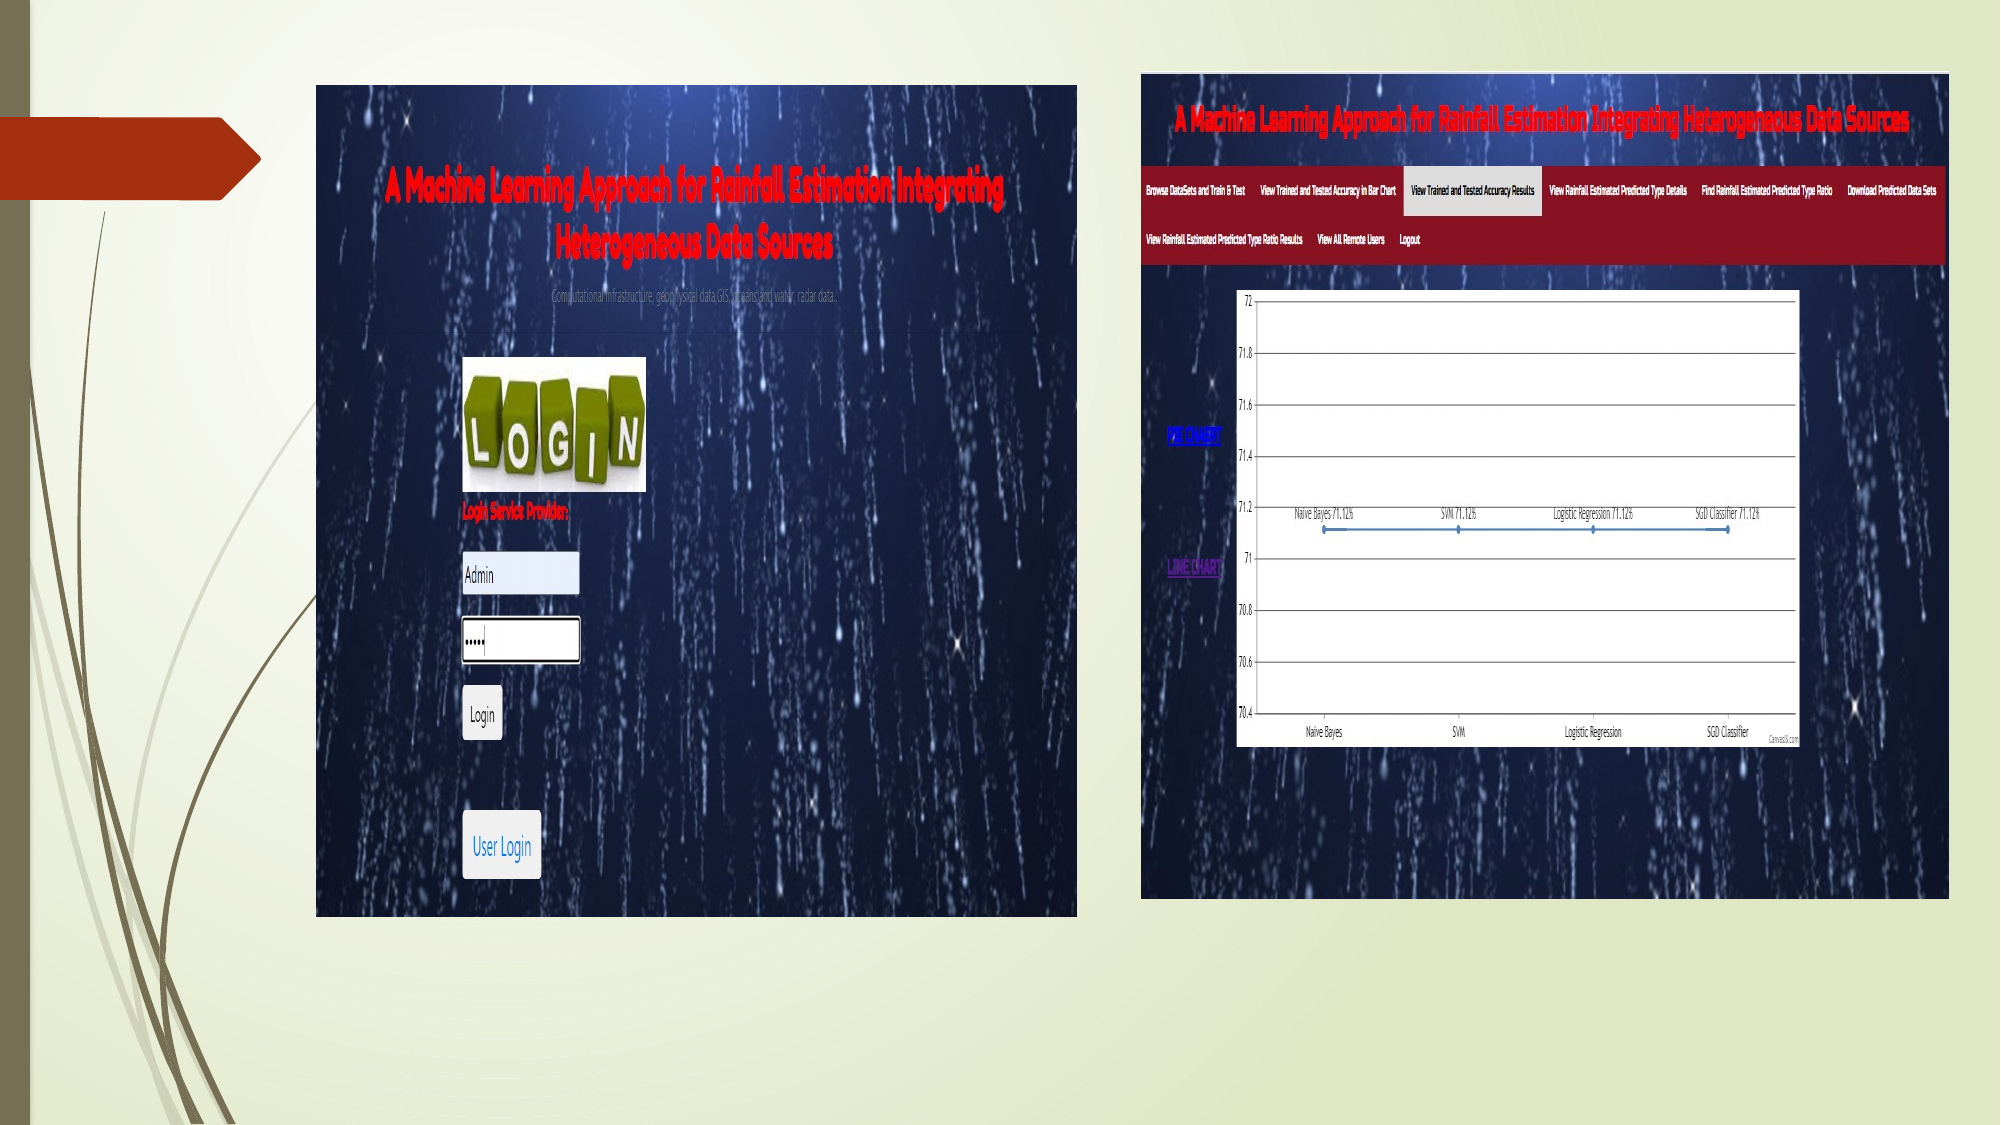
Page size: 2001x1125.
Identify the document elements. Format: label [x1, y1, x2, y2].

picture [316, 85, 1077, 917]
picture [1141, 71, 1949, 899]
